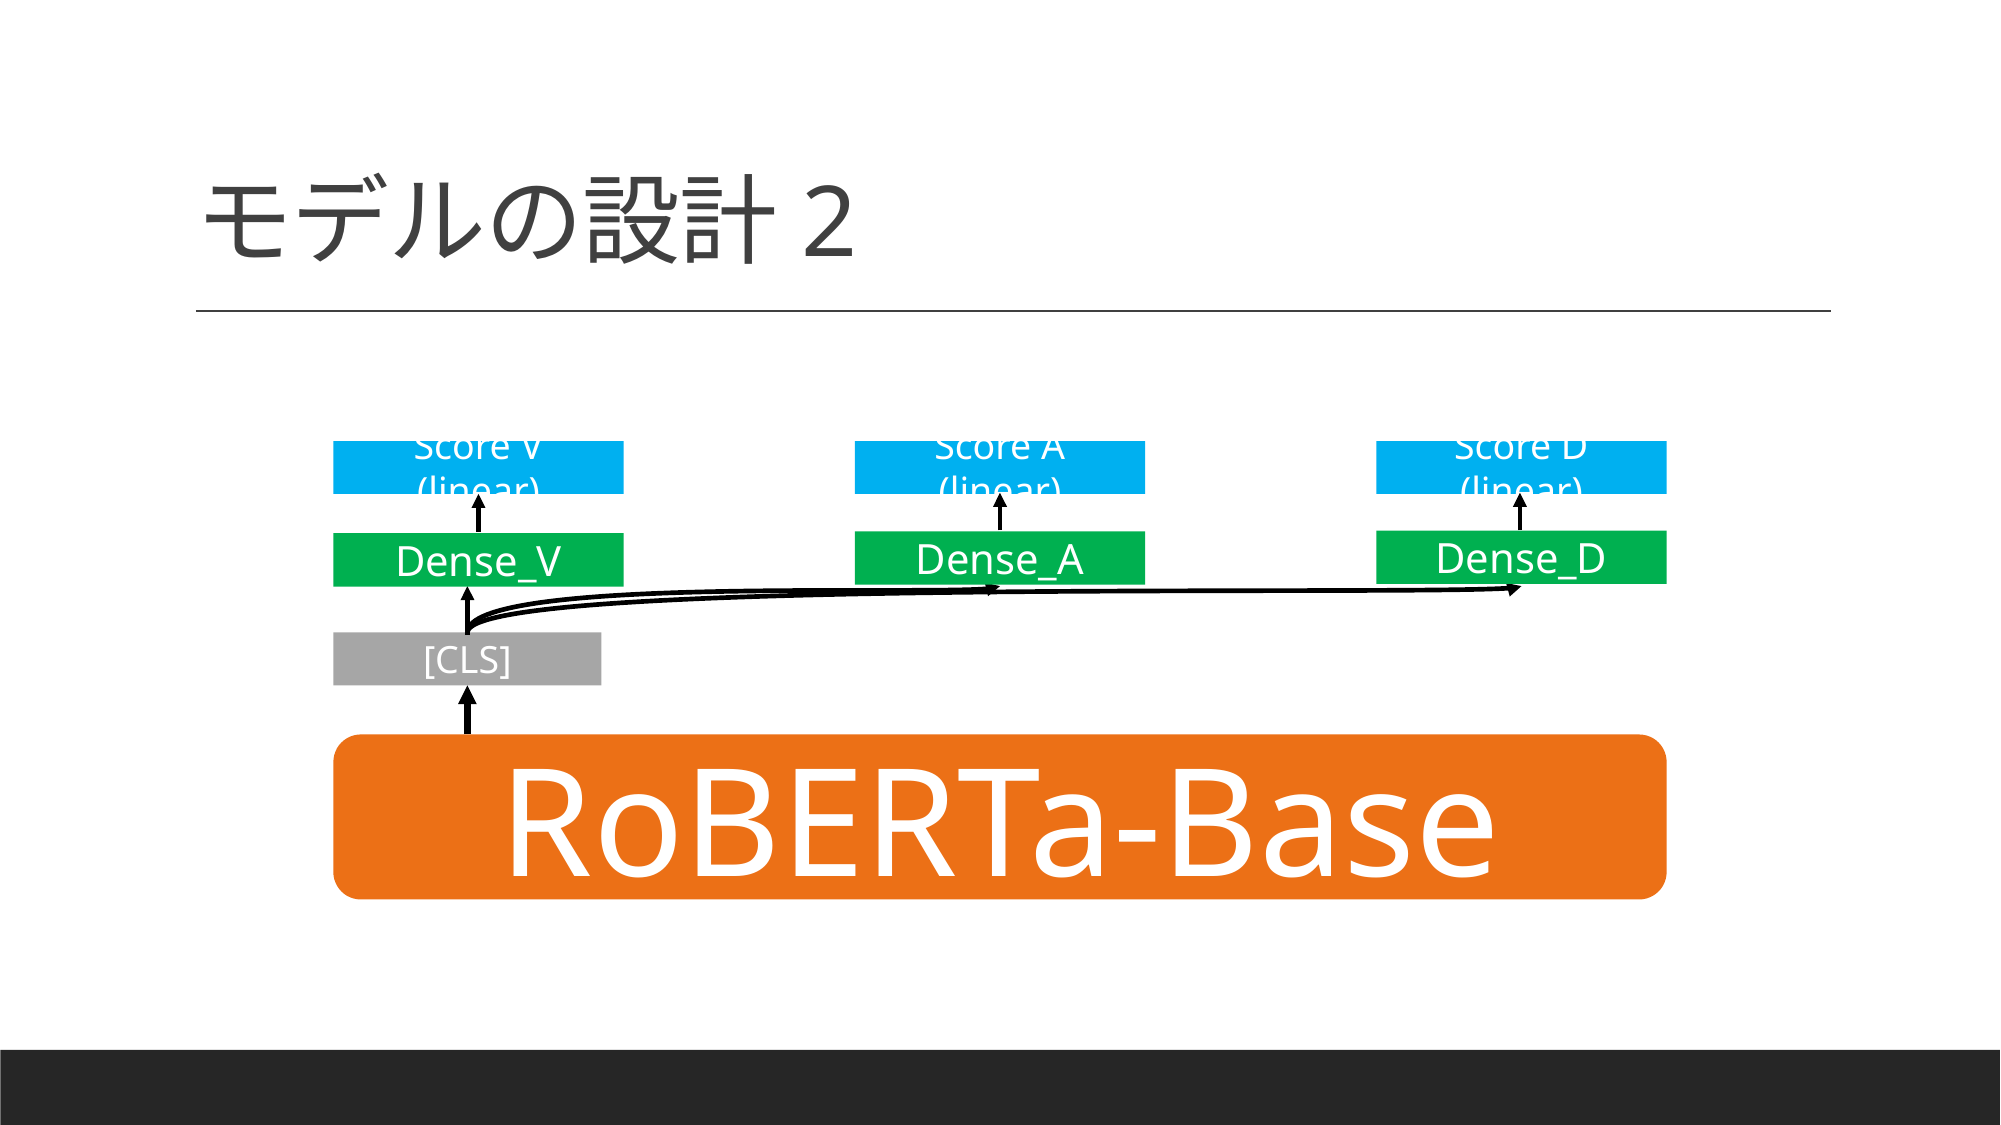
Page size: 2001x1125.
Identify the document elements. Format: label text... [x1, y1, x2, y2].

text_box RoBERTa-Base [1026, 733, 1668, 901]
text_box Score V (linear) [332, 440, 625, 495]
text_box Score A (linear) [853, 440, 967, 495]
text_box Dense_A [853, 530, 967, 586]
title モデルの設計2 [180, 47, 1830, 285]
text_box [970, 81, 1019, 1125]
text_box Score D (linear) [1375, 440, 1668, 495]
text_box Dense_D [1375, 529, 1668, 585]
text_box Dense_V [332, 532, 625, 588]
text_box [CLS] [332, 631, 603, 687]
text_box Dense_A [1026, 530, 1146, 586]
text_box Score A (linear) [1026, 440, 1146, 495]
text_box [709, 342, 758, 877]
text_box RoBERTa-Base [332, 733, 967, 901]
